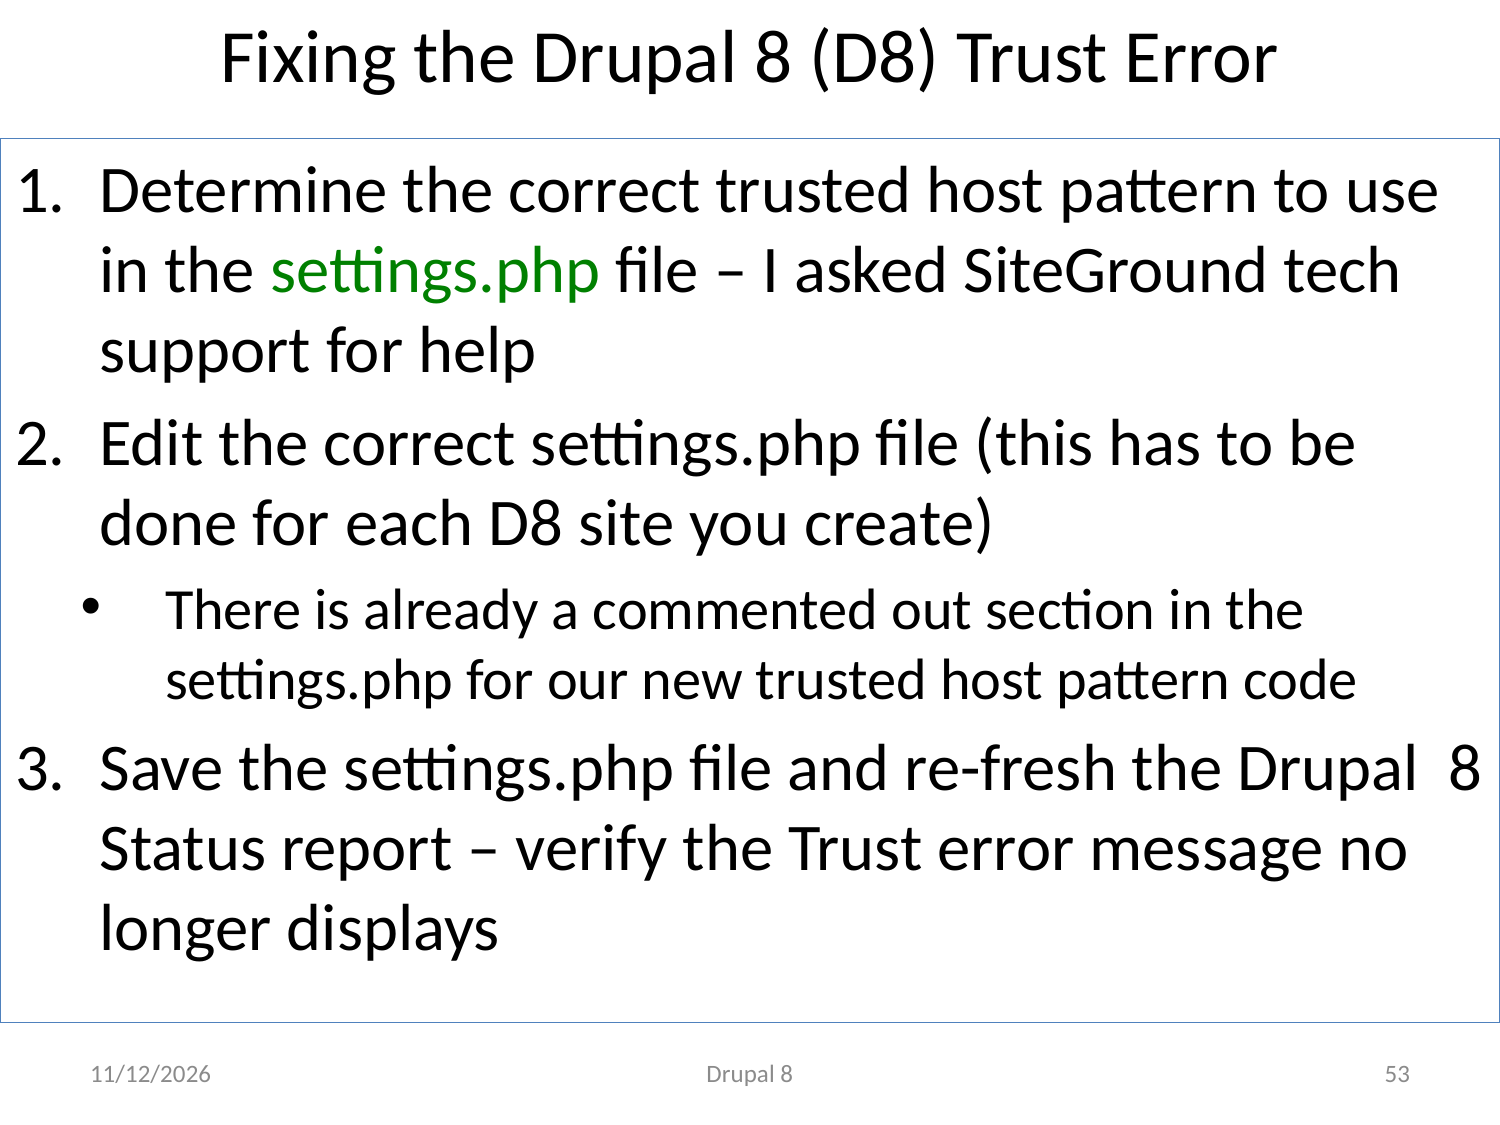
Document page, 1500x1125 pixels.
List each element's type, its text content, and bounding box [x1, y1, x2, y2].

slide_number 53 [1074, 1042, 1425, 1103]
title Fixing the Drupal 8 (D8) Trust Error [0, 0, 1500, 106]
footer Drupal 8 [512, 1042, 988, 1103]
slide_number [75, 1042, 425, 1103]
list Determine the correct trusted host pattern to use in the settings.php file – I asked SiteGround tech support for help Edit the correct settings.php file (this has to be done for each D8 site you create) There is already a commented out section in the settings.php for our new trusted host pattern code Save the settings.php file and re-fresh the Drupal 8 Status report – verify the Trust error message no longer displays [0, 138, 1500, 1023]
